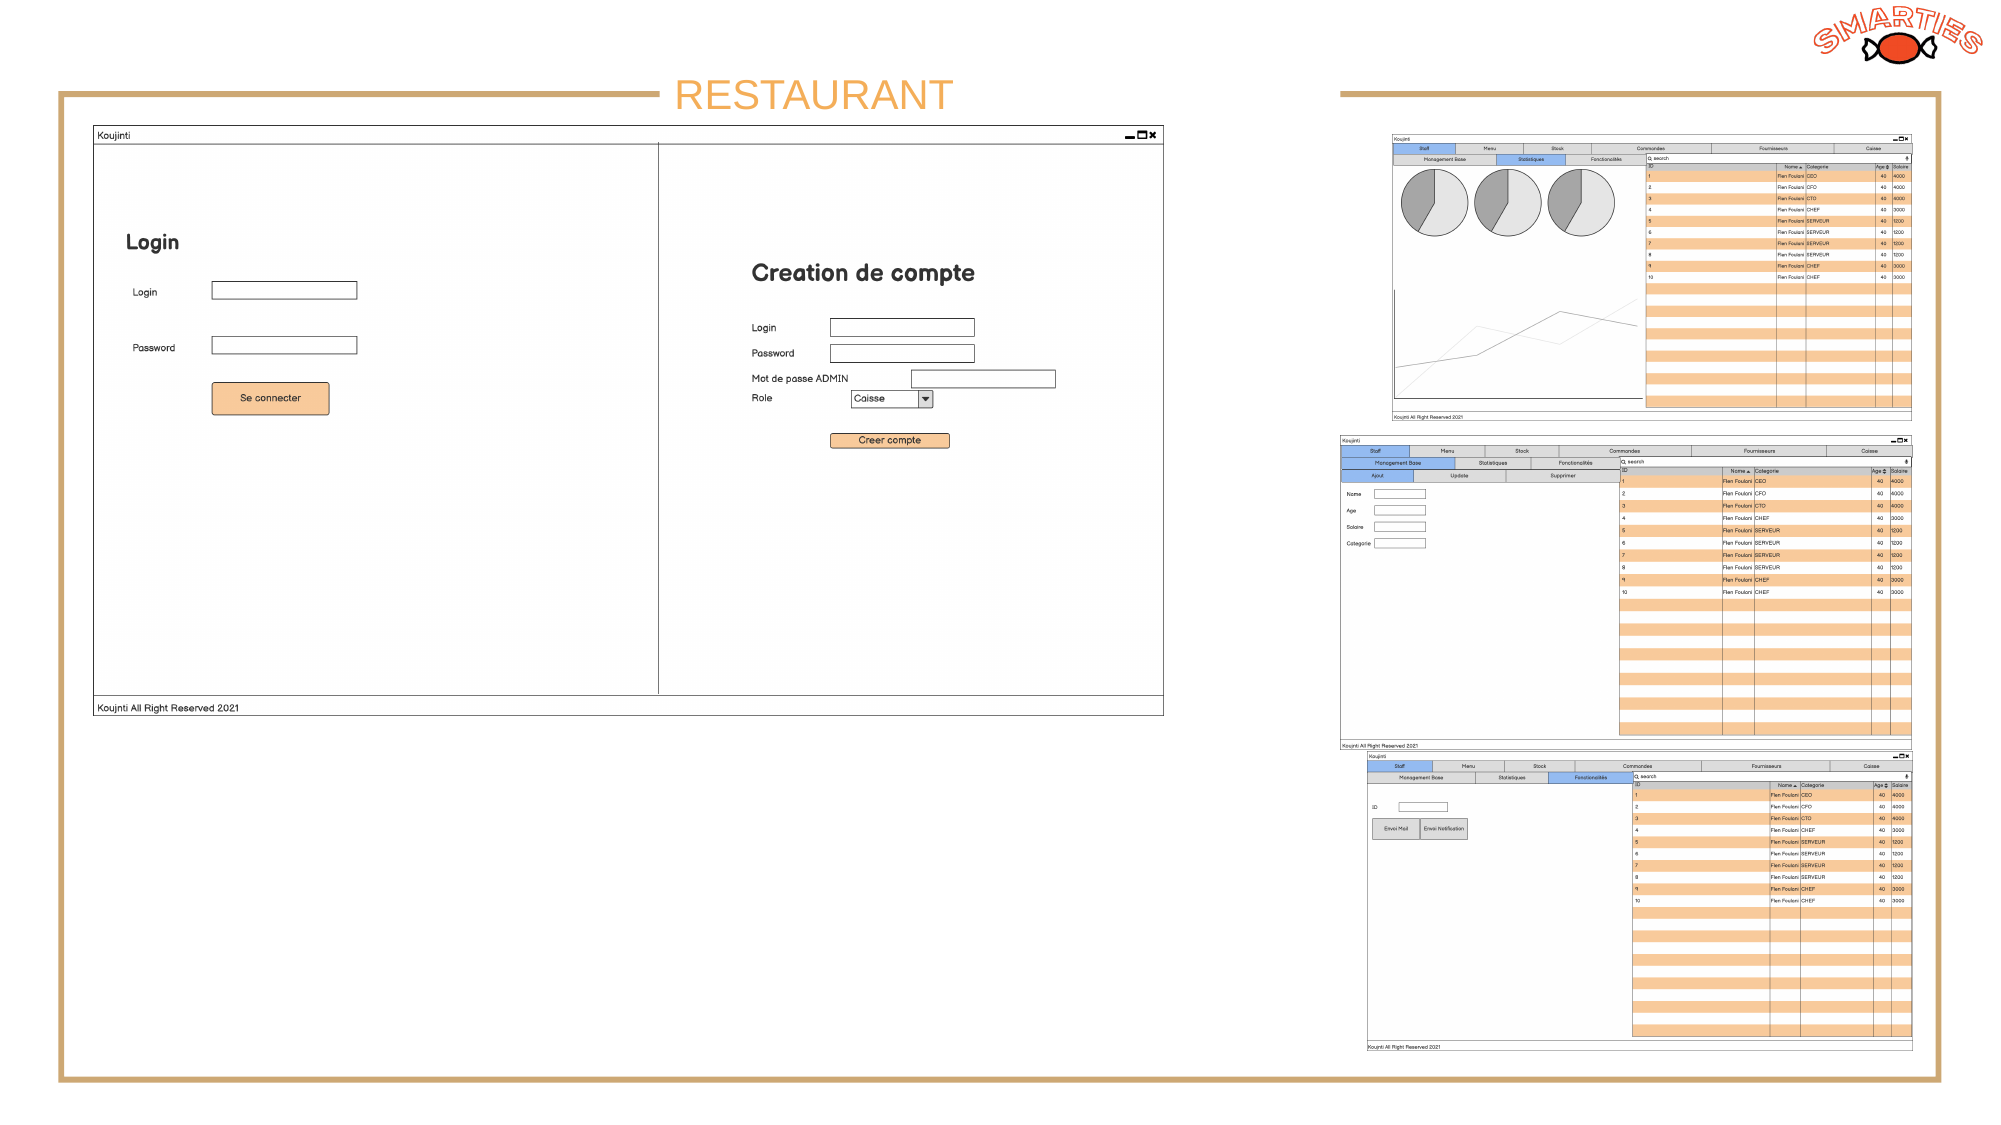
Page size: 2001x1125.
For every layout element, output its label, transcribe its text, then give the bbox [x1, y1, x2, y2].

picture [1392, 134, 1913, 421]
text_box RESTAURANT [659, 60, 1341, 126]
picture [1805, 0, 1990, 69]
picture [1340, 435, 1913, 750]
picture [1367, 751, 1913, 1052]
picture [93, 125, 1164, 716]
